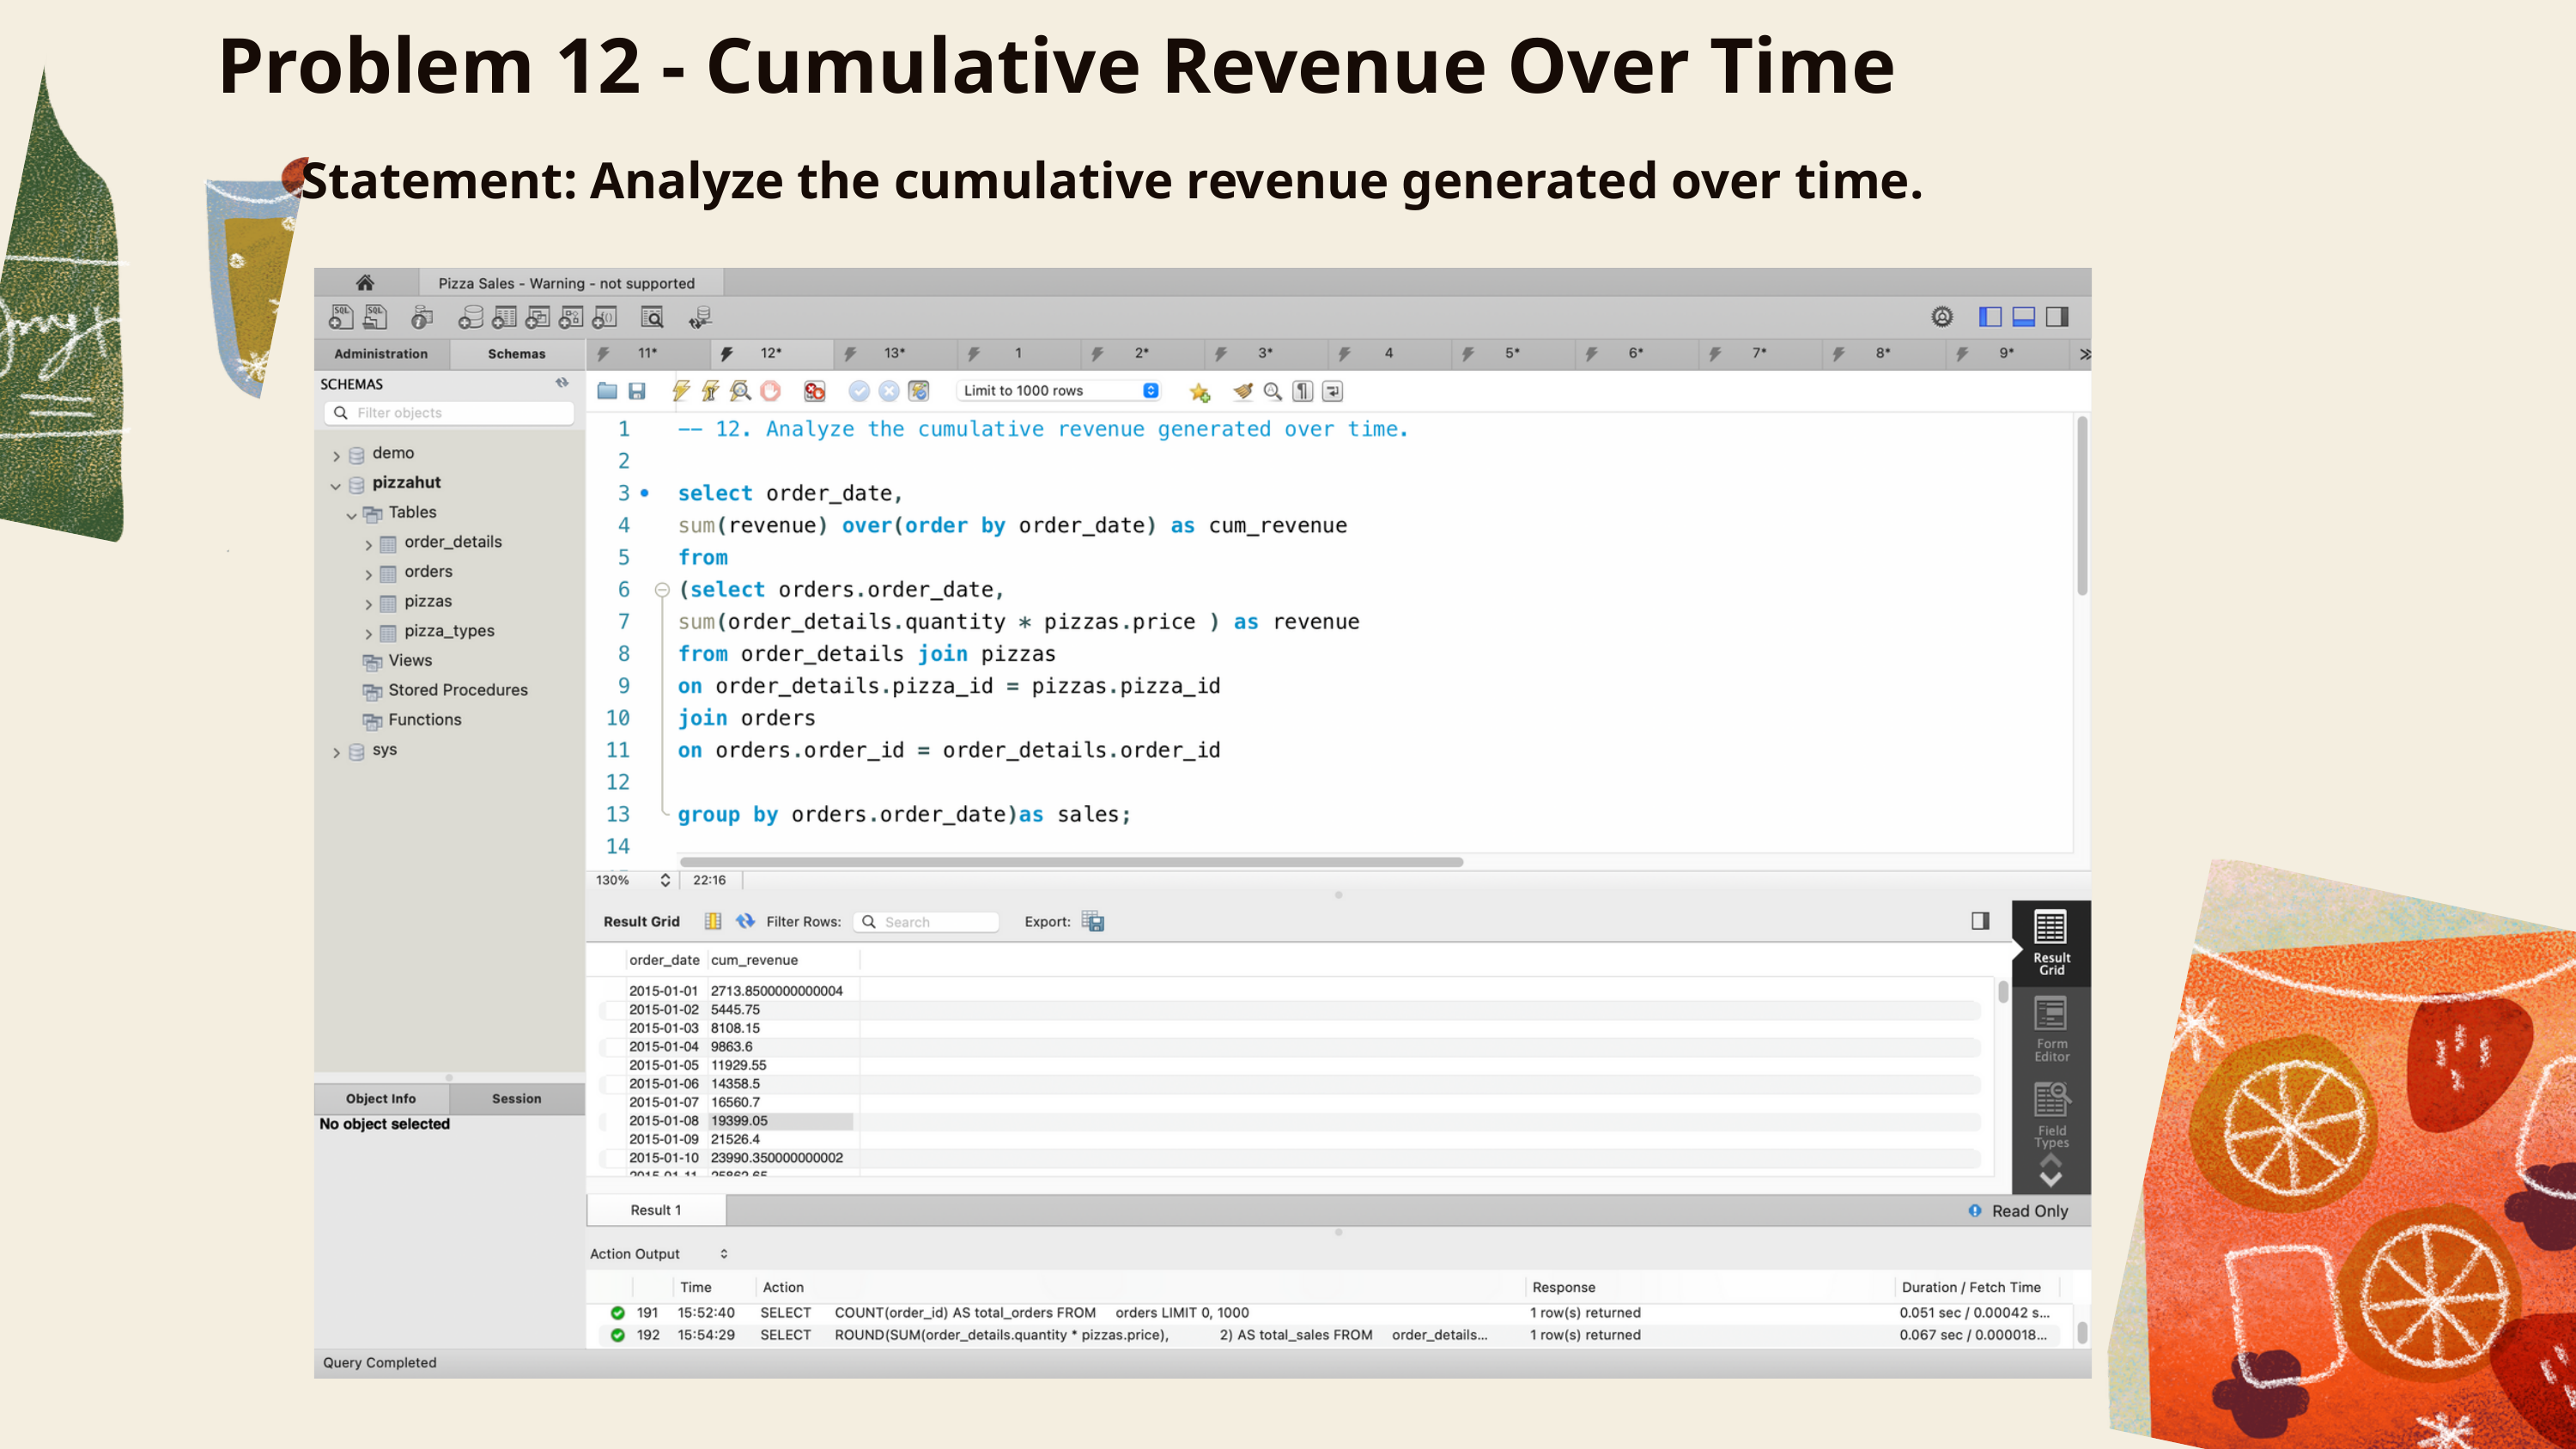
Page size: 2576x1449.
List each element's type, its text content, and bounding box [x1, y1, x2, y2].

text_box [2092, 854, 2576, 1449]
text_box Statement: Analyze the cumulative revenue generated over time. [245, 138, 1981, 209]
text_box [0, 0, 336, 565]
text_box Problem 12 - Cumulative Revenue Over Time [167, 33, 1947, 109]
text_box [313, 268, 2093, 1379]
